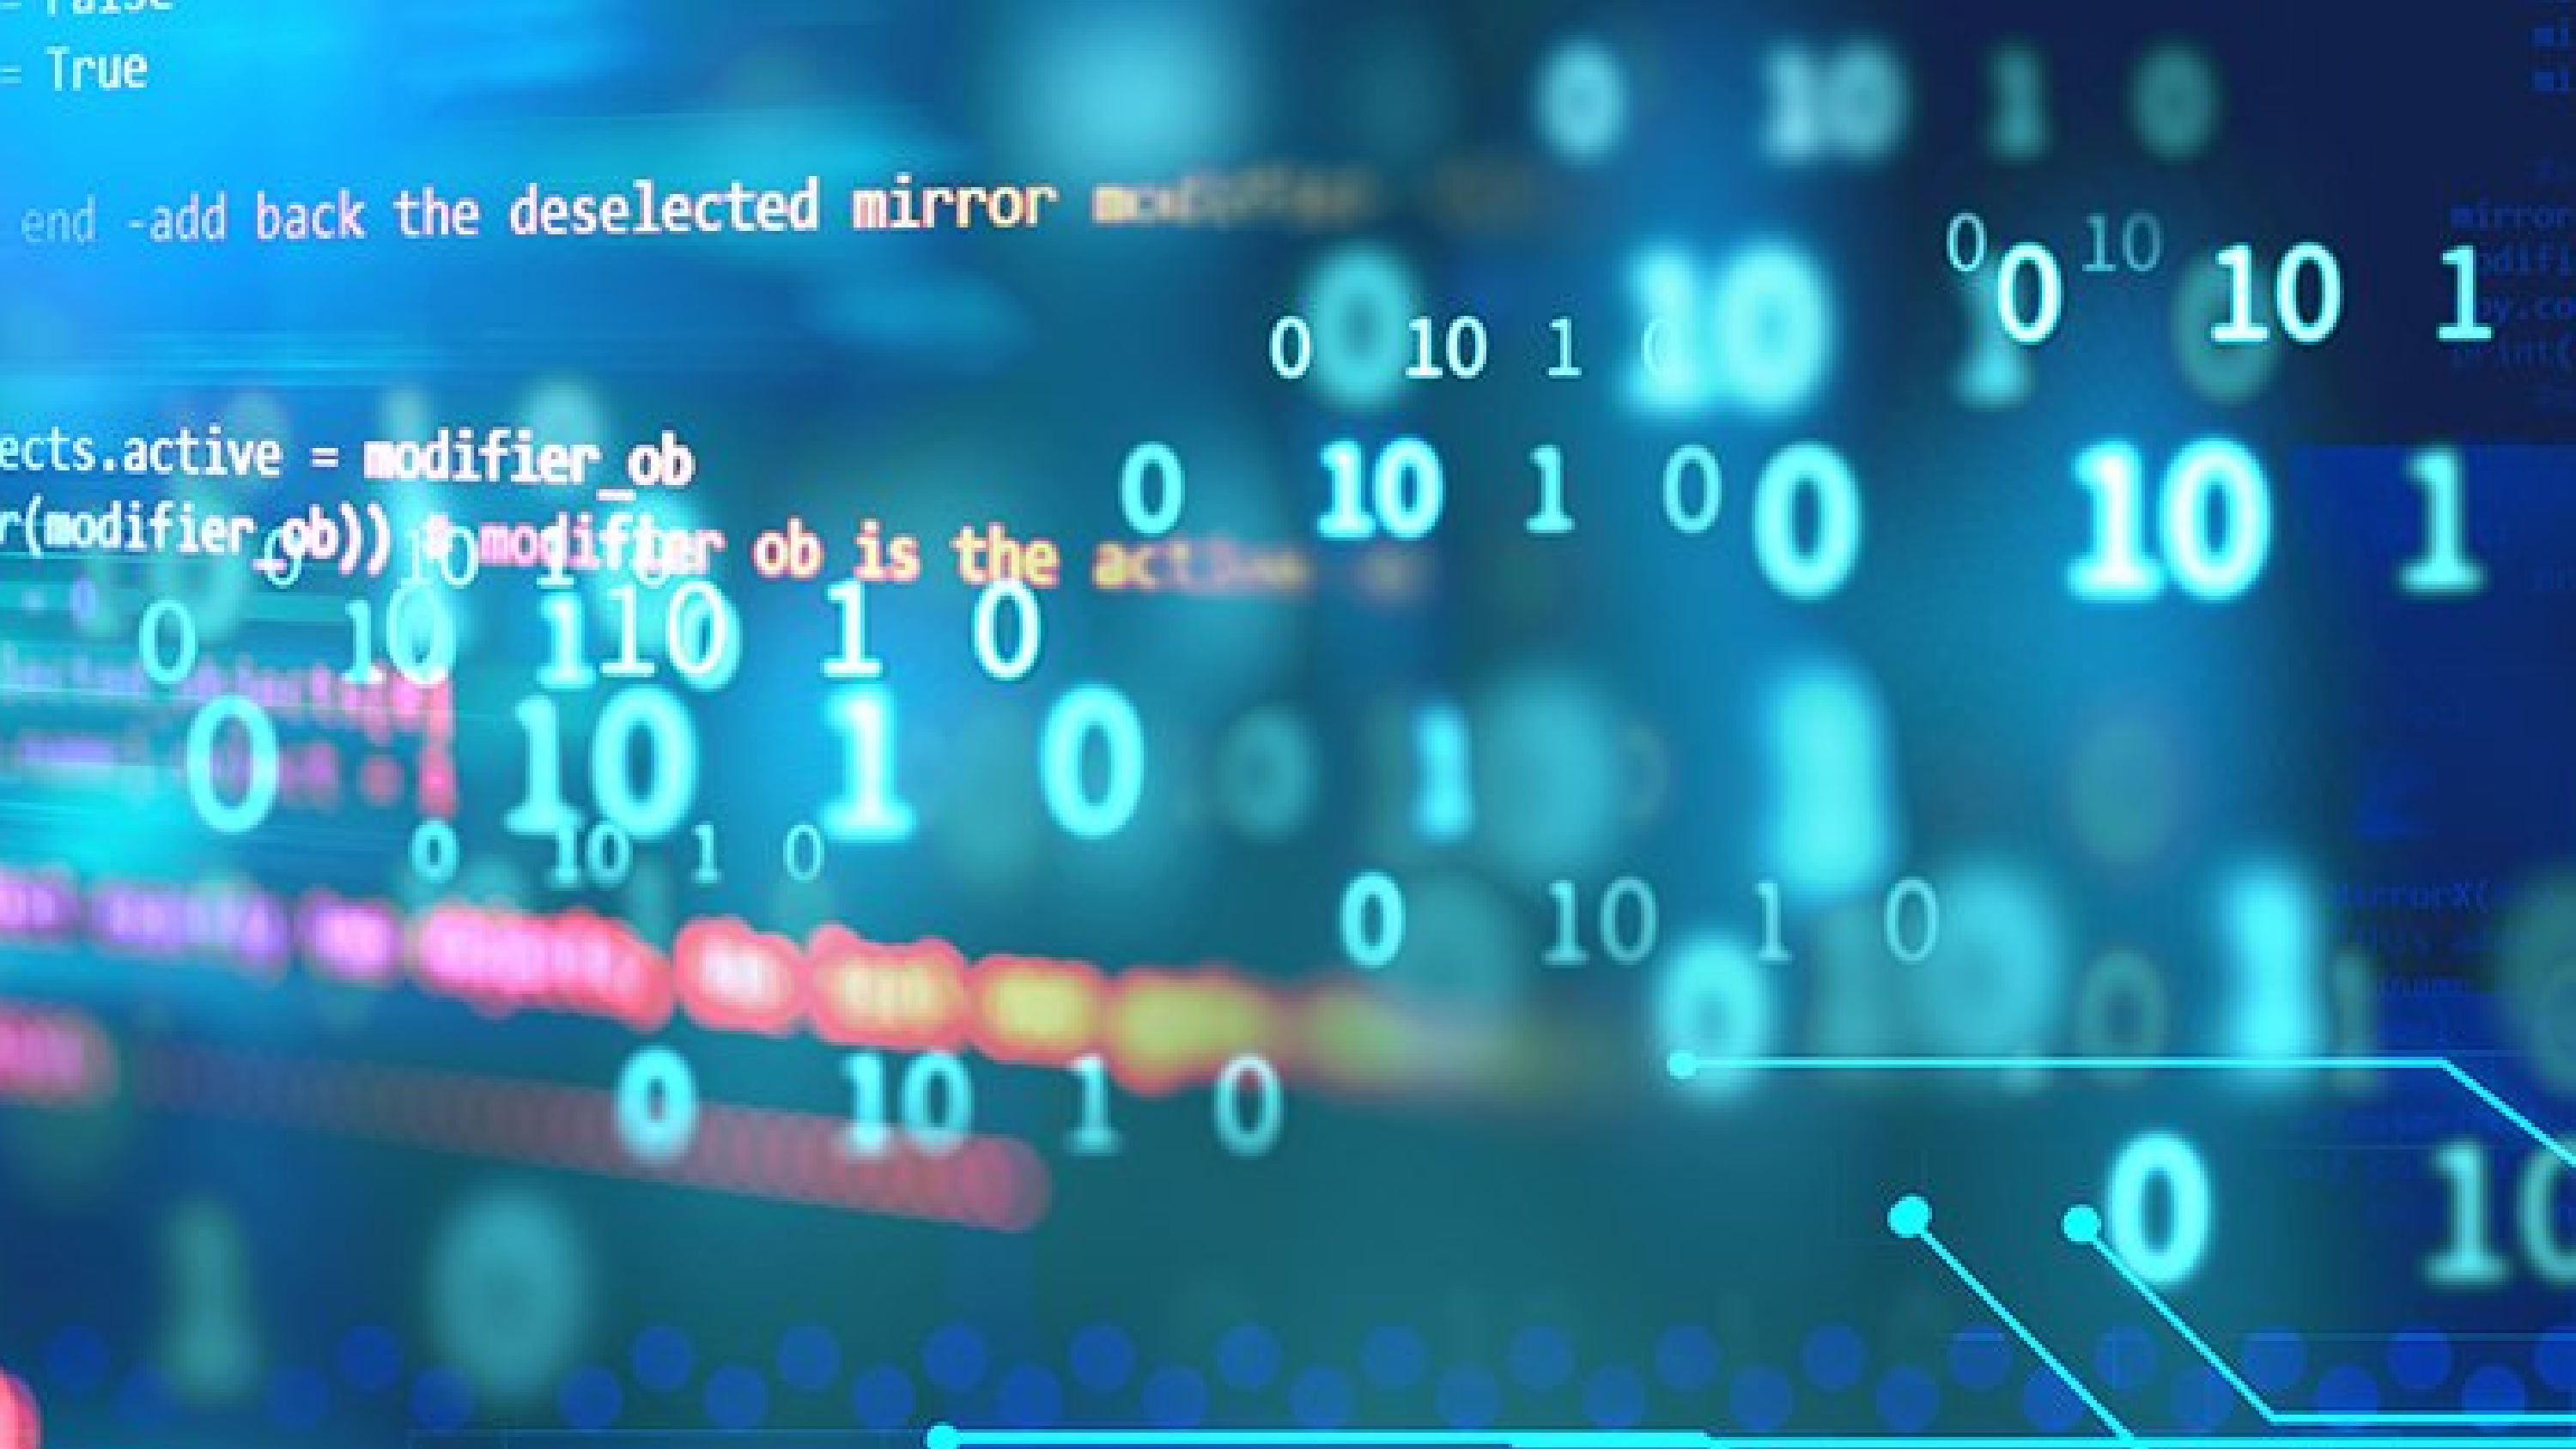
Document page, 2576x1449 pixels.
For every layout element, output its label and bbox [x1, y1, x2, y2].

text_box [0, 0, 2576, 1449]
